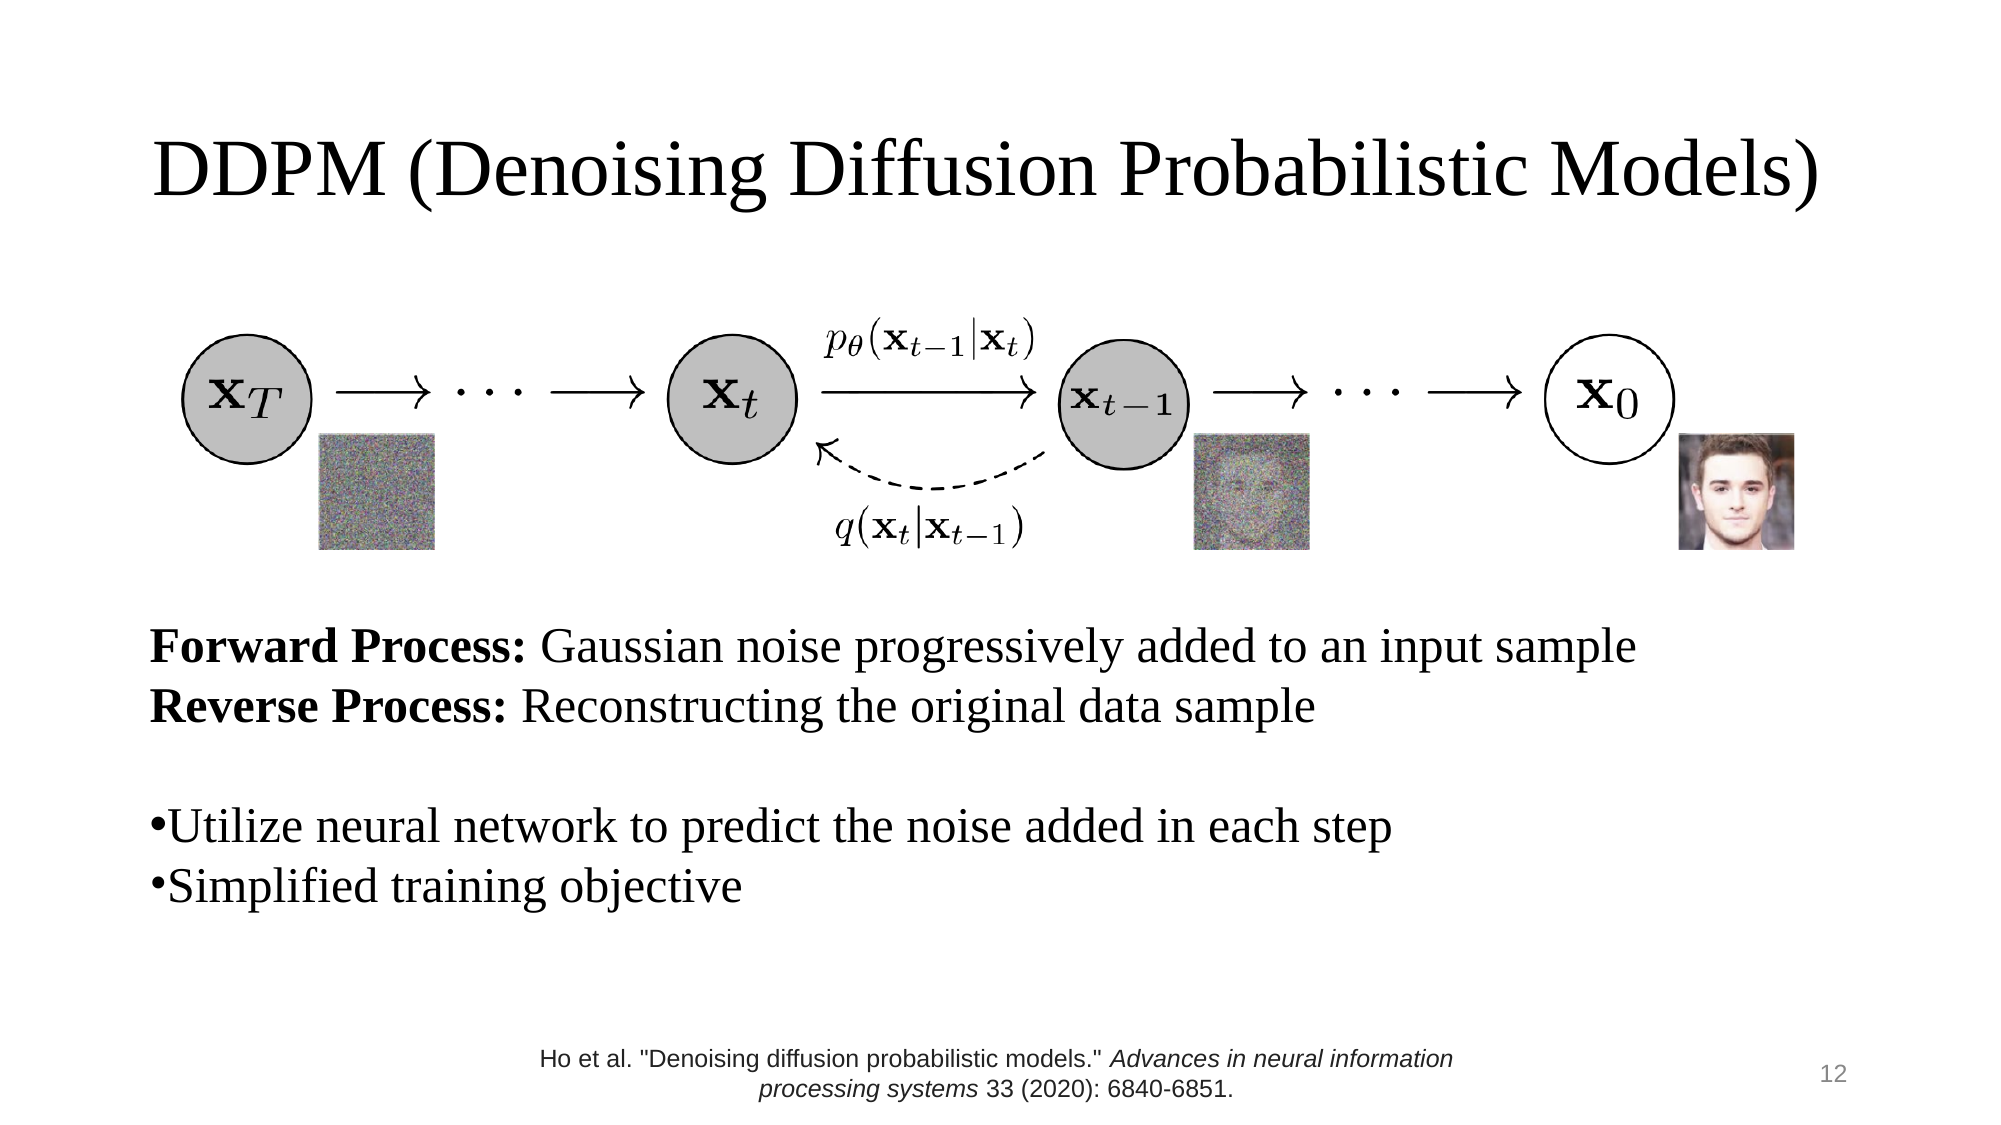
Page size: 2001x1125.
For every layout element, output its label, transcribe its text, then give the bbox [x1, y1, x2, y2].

title DDPM (Denoising Diffusion Probabilistic Models) [137, 59, 1863, 275]
text_box Forward Process: Gaussian noise progressively added to an input sample Reverse Process: Reconstructing the original data sample Utilize neural network to predict the noise added in each step Simplified training objective [134, 605, 1866, 921]
text_box Ho et al. "Denoising diffusion probabilistic models." Advances in neural information processing systems 33 (2020): 6840-6851. [506, 1042, 1488, 1103]
slide_number 12 [1488, 1042, 1863, 1103]
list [137, 276, 1869, 583]
